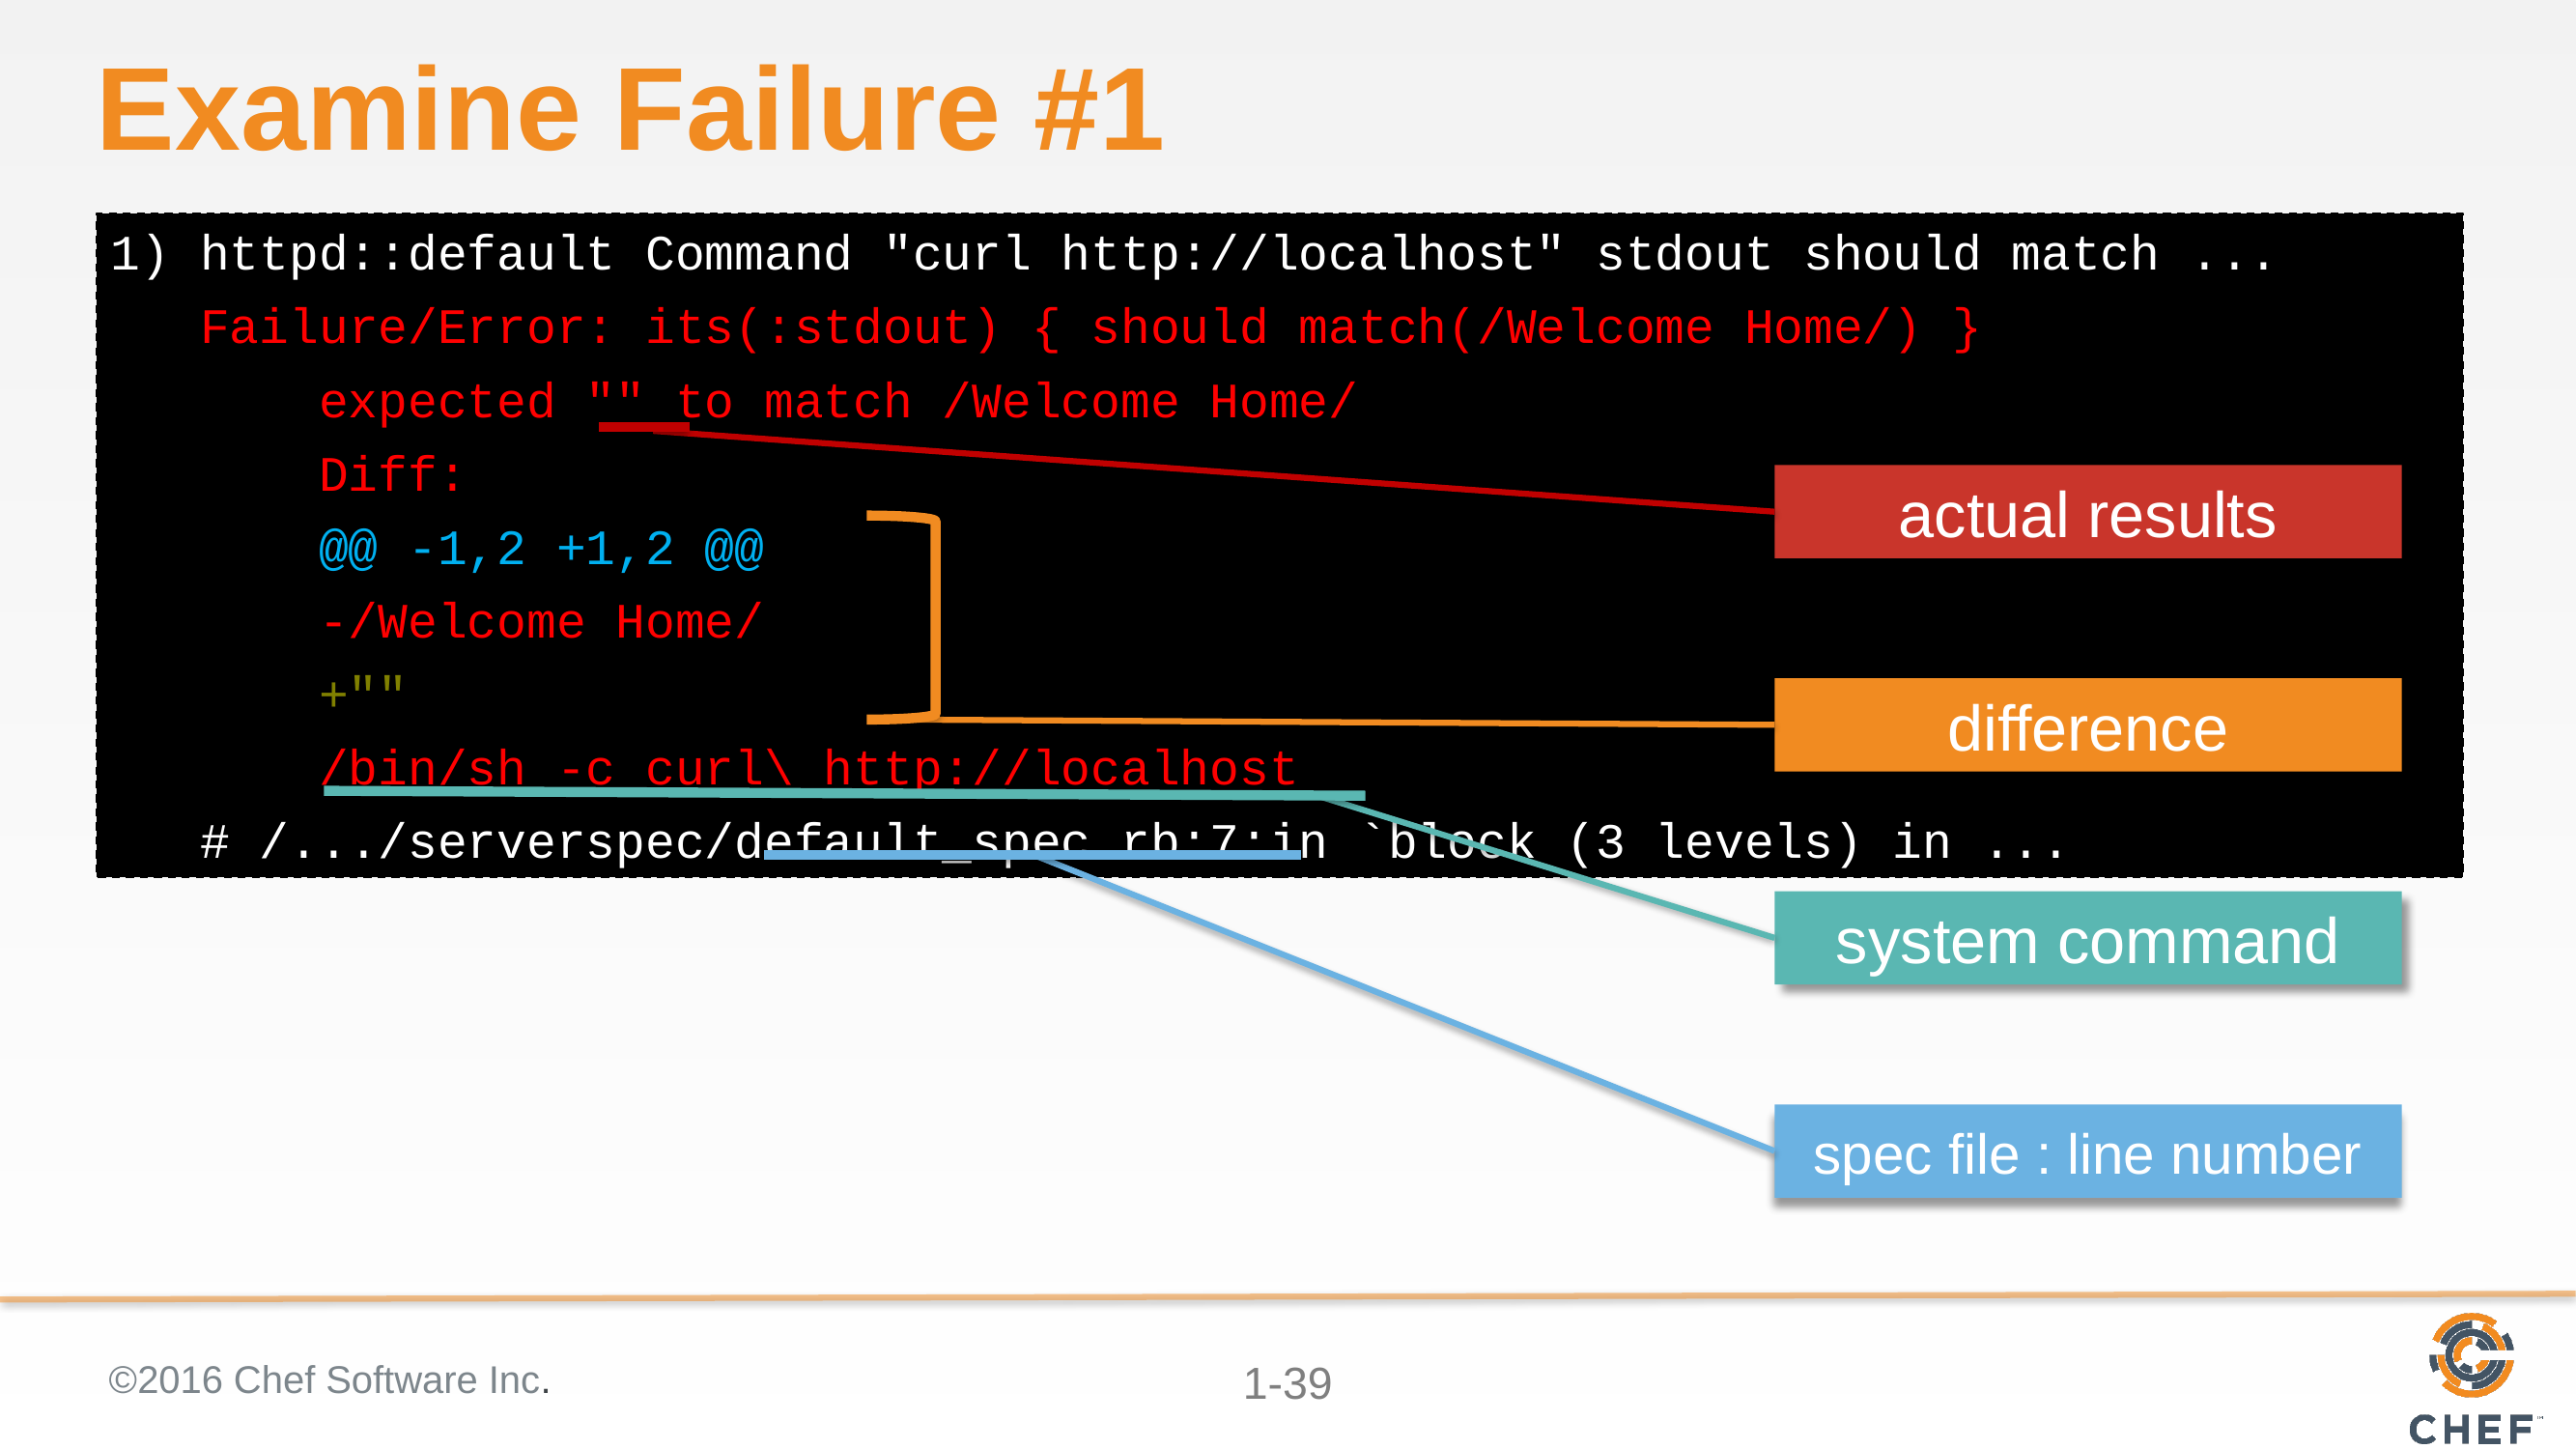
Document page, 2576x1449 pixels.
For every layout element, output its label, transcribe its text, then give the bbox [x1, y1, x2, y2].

text_box [866, 520, 939, 723]
text_box difference [1774, 678, 2402, 772]
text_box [324, 790, 1366, 796]
text_box actual results [1774, 465, 2402, 558]
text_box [935, 617, 1775, 725]
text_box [1033, 854, 1775, 1151]
title Examine Failure #1 [96, 48, 2463, 180]
text_box system command [1779, 891, 2402, 985]
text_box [1316, 795, 1775, 854]
picture [2399, 1297, 2551, 1449]
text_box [653, 430, 1775, 512]
list 1) httpd::default Command "curl http://localhost" stdout should match ... Failure/Error: its(:stdout) { should match(/Welcome Home/) } expected "" to match /Welcome Home/ Diff: @@ -1,2 +1,2 @@ -/Welcome Home/ +"" /bin/sh -c curl\ http://localhost # /.../serverspec/default_spec.rb:7:in `block (3 levels) in ... [96, 213, 2464, 878]
text_box spec file : line number [1774, 1104, 2402, 1198]
